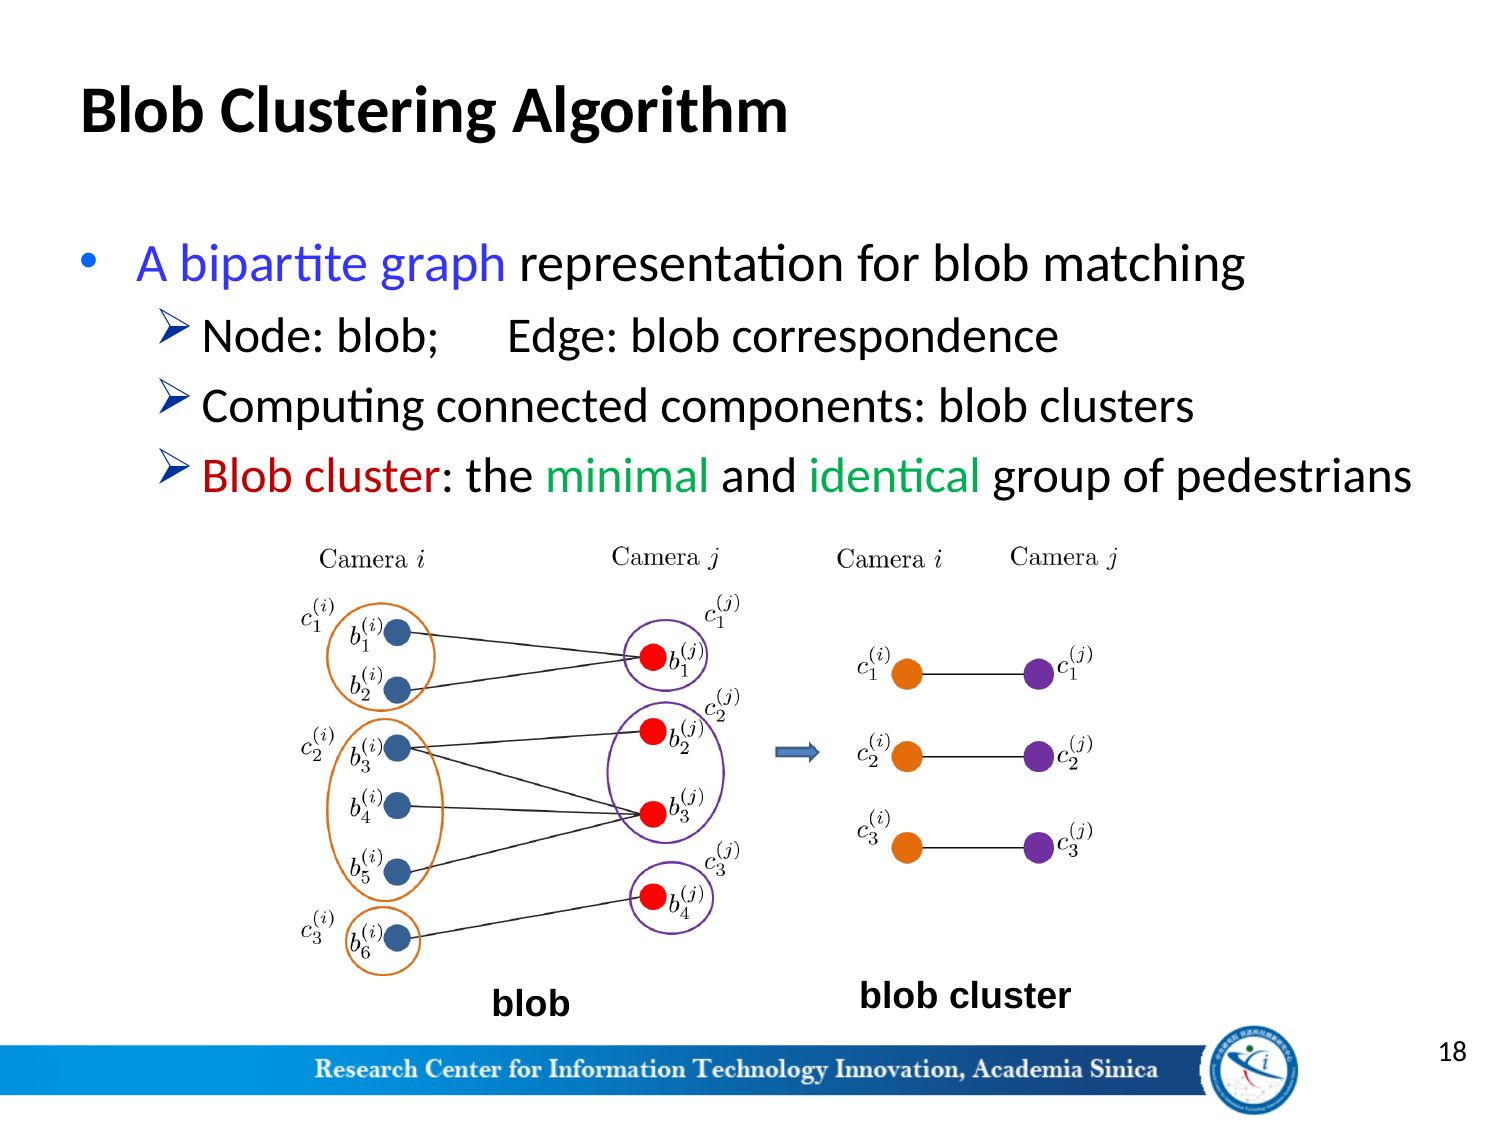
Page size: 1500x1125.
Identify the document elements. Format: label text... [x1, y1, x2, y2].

text_box blob cluster [826, 984, 1105, 1024]
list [300, 546, 1117, 977]
title Blob Clustering Algorithm [64, 30, 1436, 182]
text_box blob [421, 984, 641, 1031]
text_box A bipartite graph representation for blob matching Node: blob; Edge: blob correspondence Computing connected components: blob clusters Blob cluster: the minimal and identical group of pedestrians [64, 219, 1436, 981]
slide_number 18 [1340, 1024, 1483, 1103]
picture [0, 1020, 1329, 1125]
